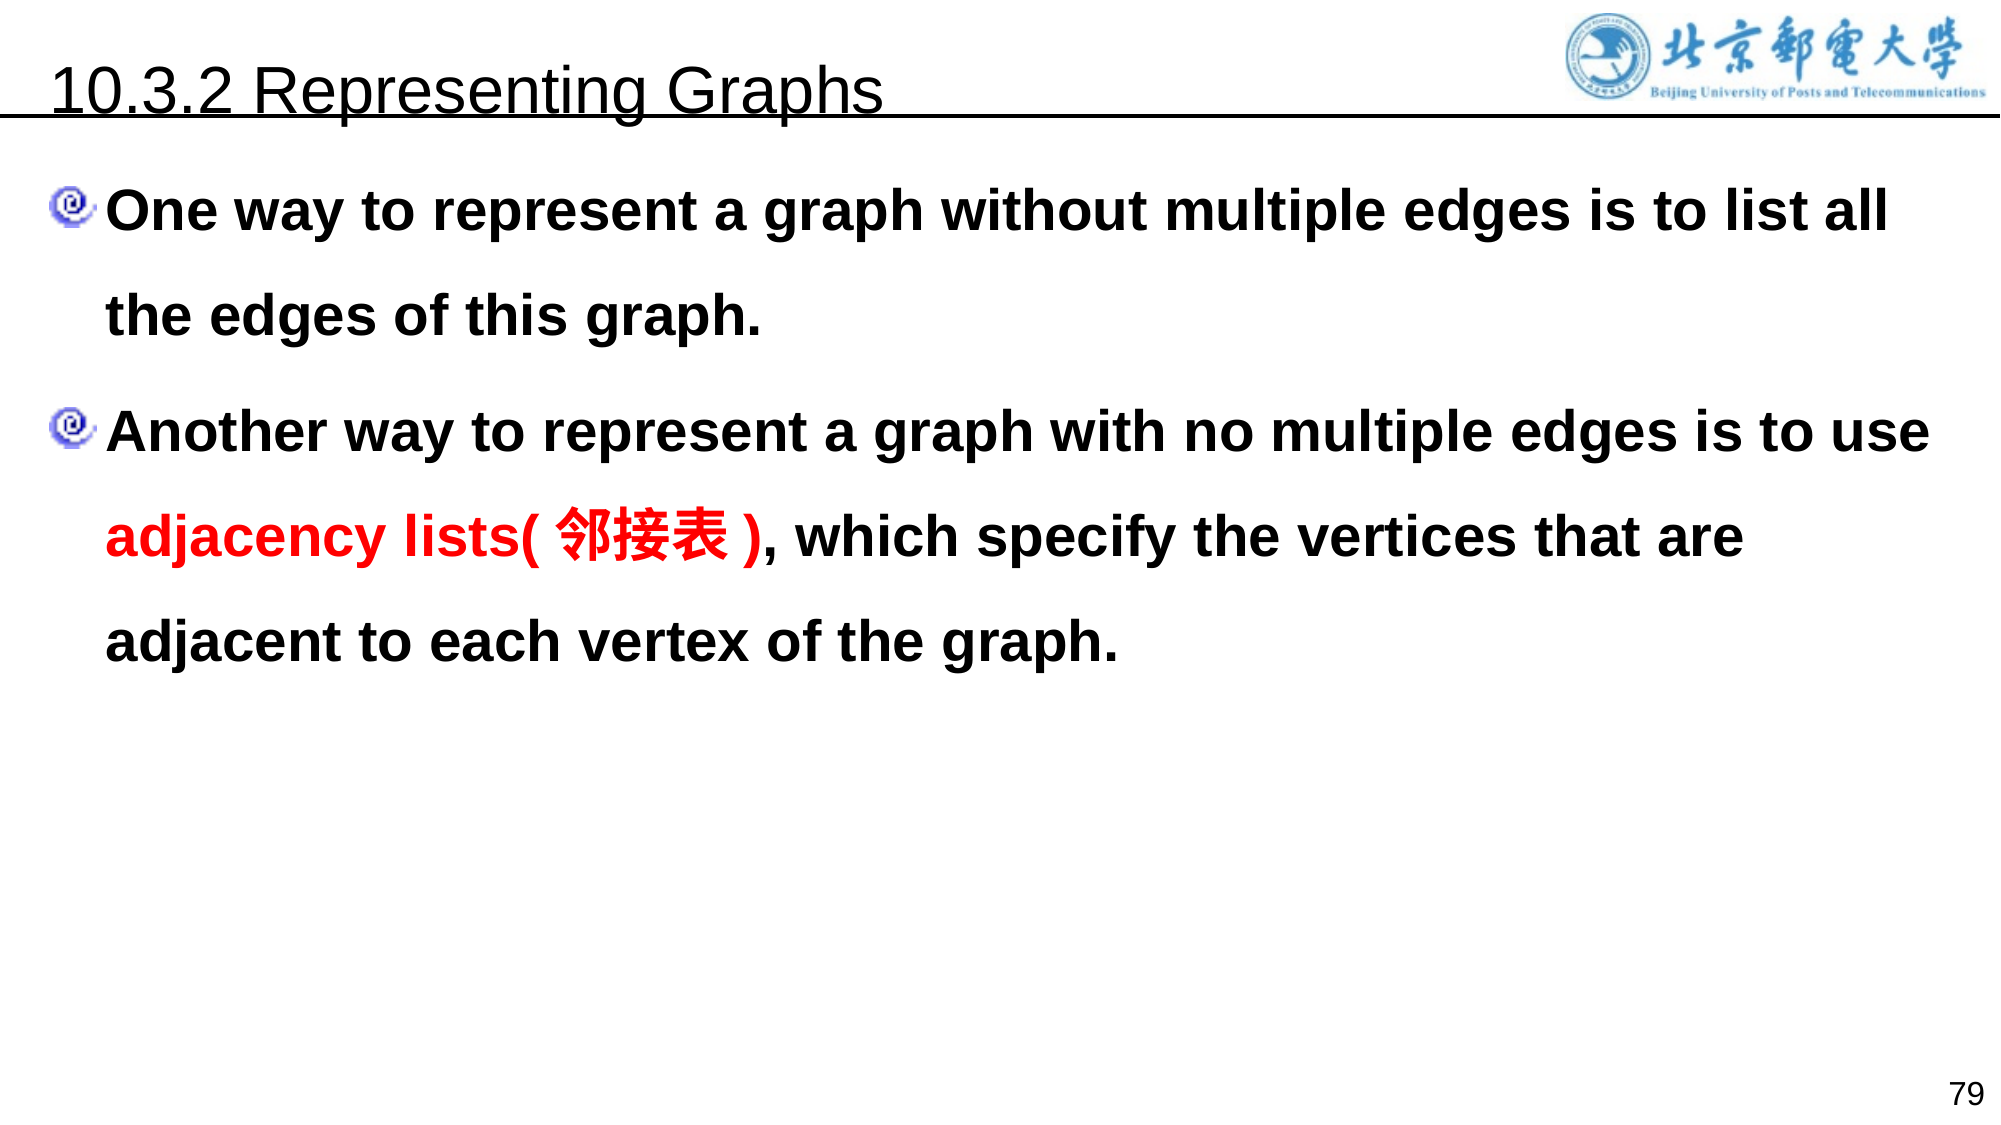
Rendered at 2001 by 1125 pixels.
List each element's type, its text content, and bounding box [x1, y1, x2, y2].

picture [1849, 13, 1988, 101]
text_box 10.3.2 Representing Graphs [34, 0, 1849, 135]
text_box One way to represent a graph without multiple edges is to list all the edges of this graph. Another way to represent a graph with no multiple edges is to use adjacency lists(邻接表), which specify the vertices that are adjacent to each vertex of the graph. [34, 129, 2000, 996]
picture [49, 186, 97, 228]
picture [49, 407, 97, 449]
